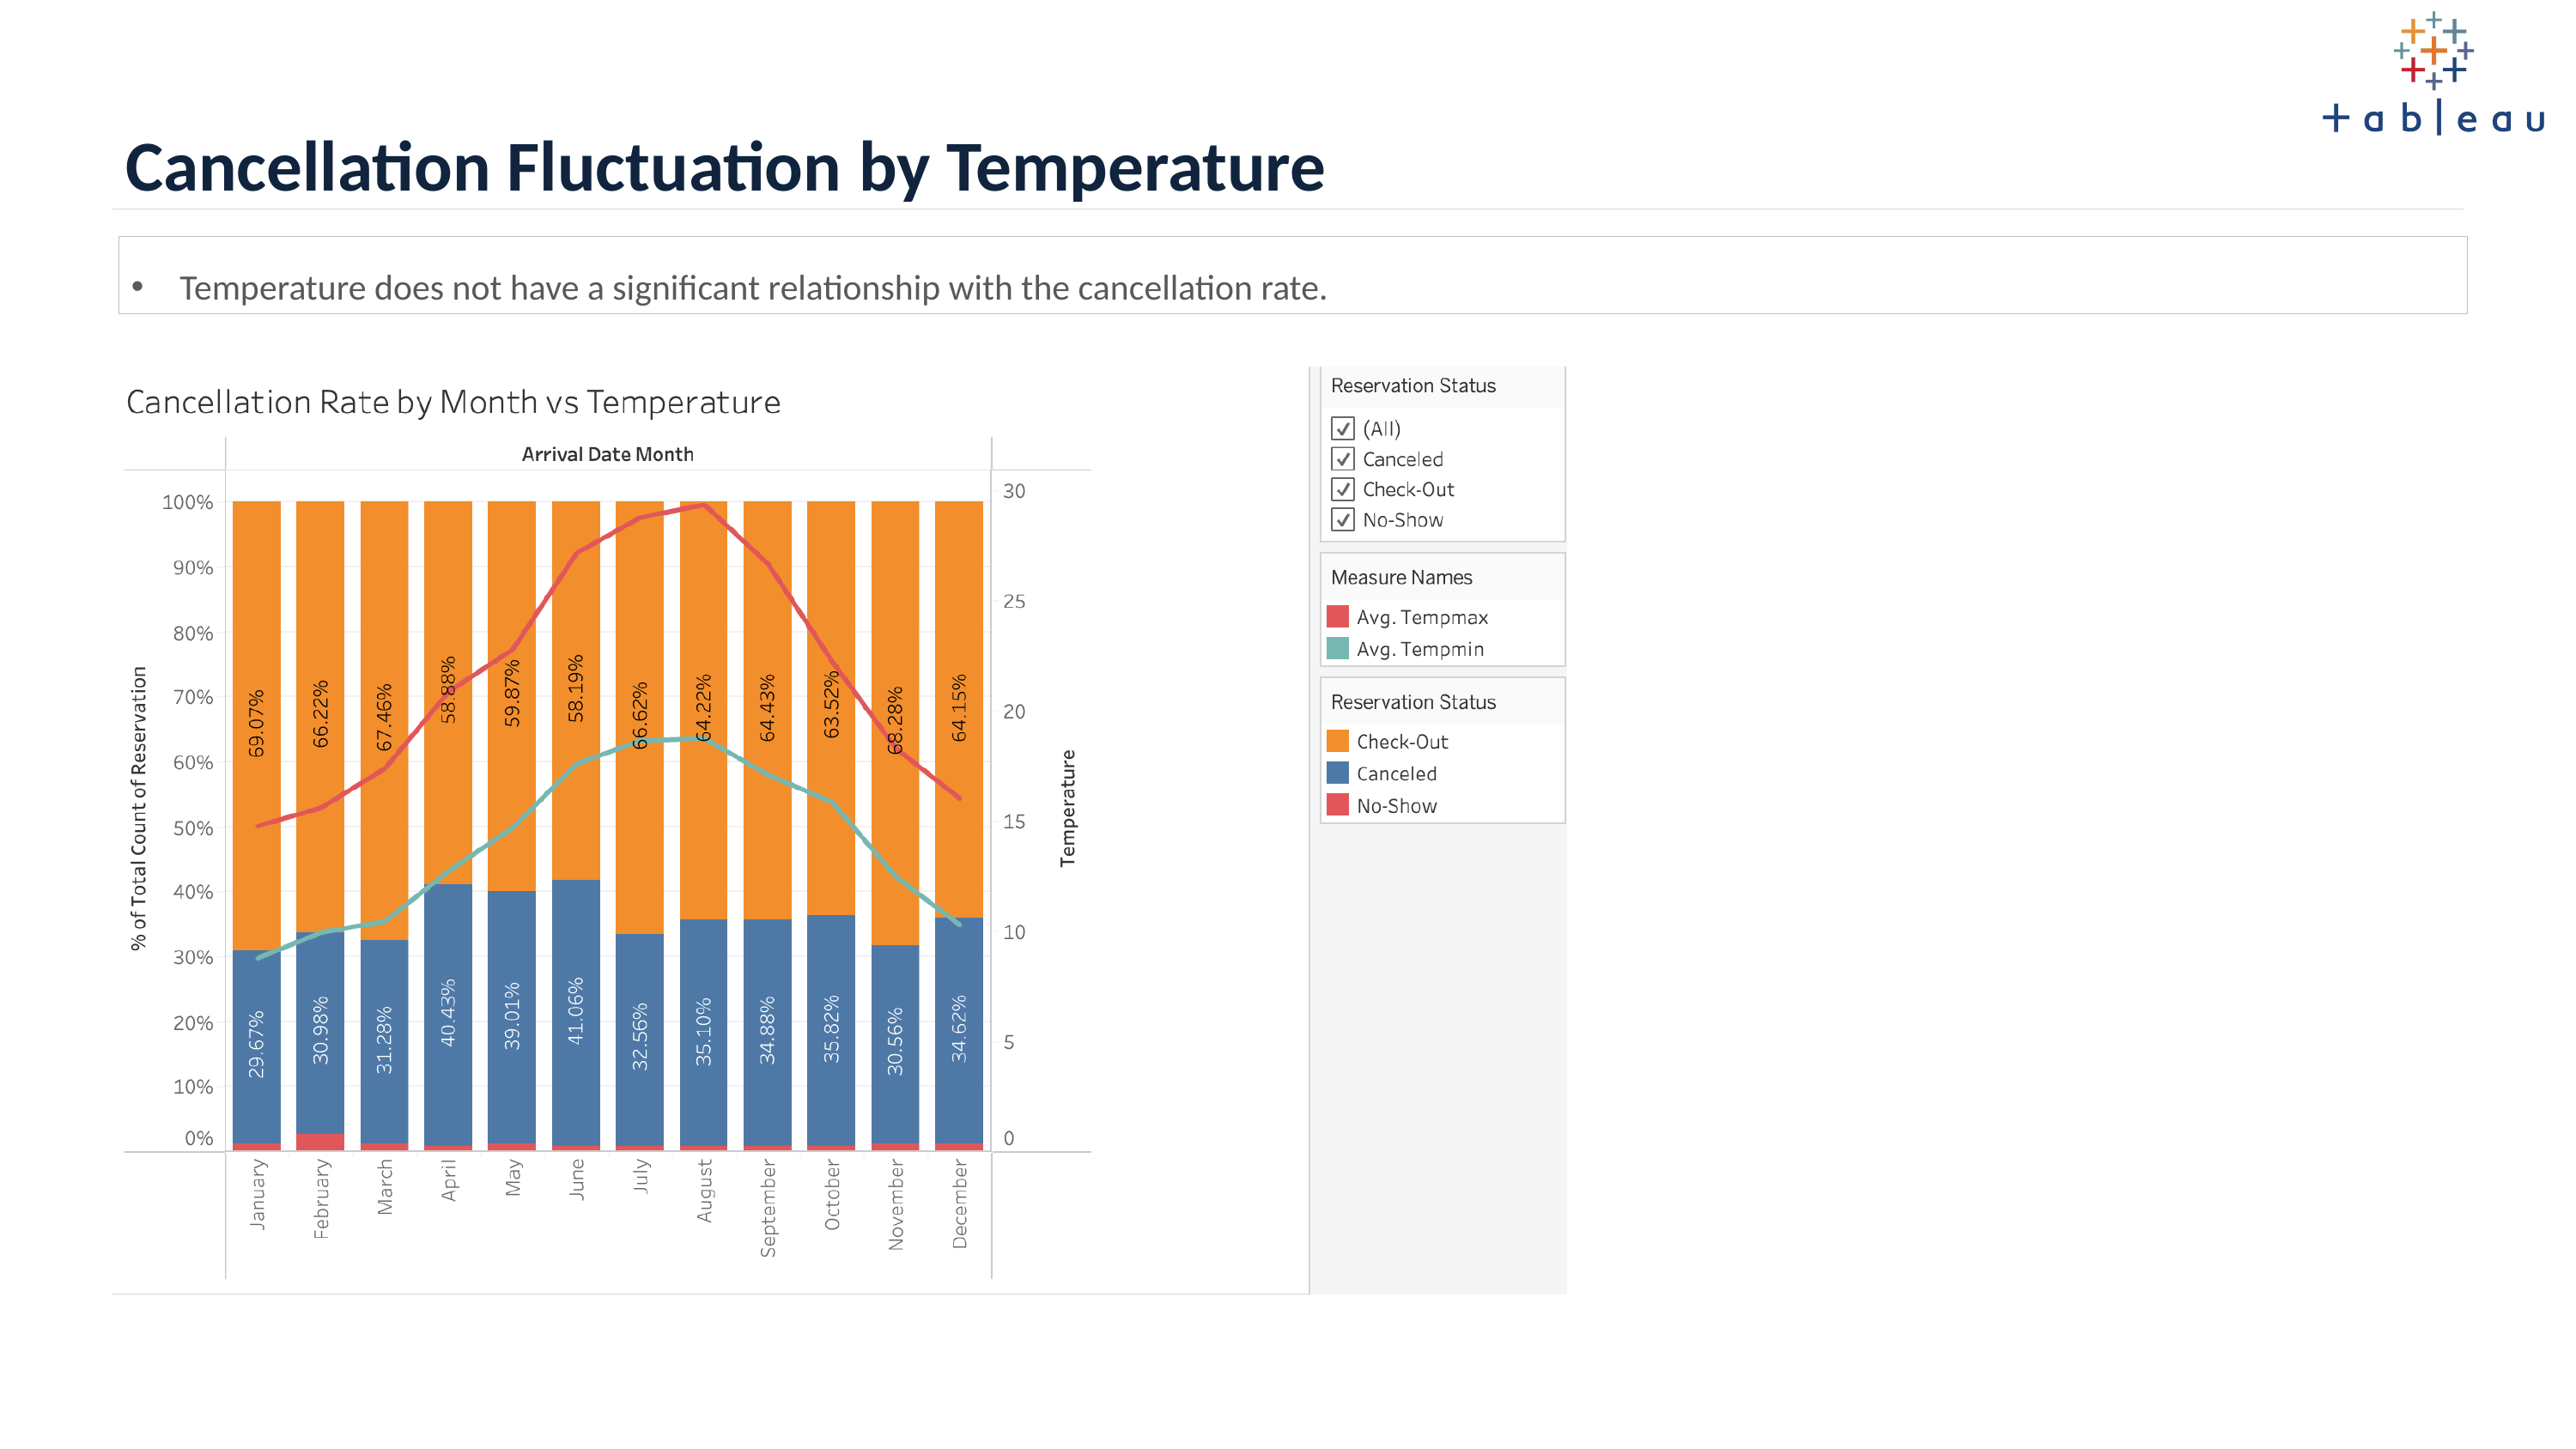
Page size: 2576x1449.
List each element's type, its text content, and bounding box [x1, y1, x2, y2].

text_box Temperature does not have a significant relationship with the cancellation rate. [118, 236, 2468, 314]
picture [2321, 9, 2548, 137]
picture [112, 367, 1568, 1295]
text_box Cancellation Fluctuation by Temperature [112, 112, 1427, 209]
